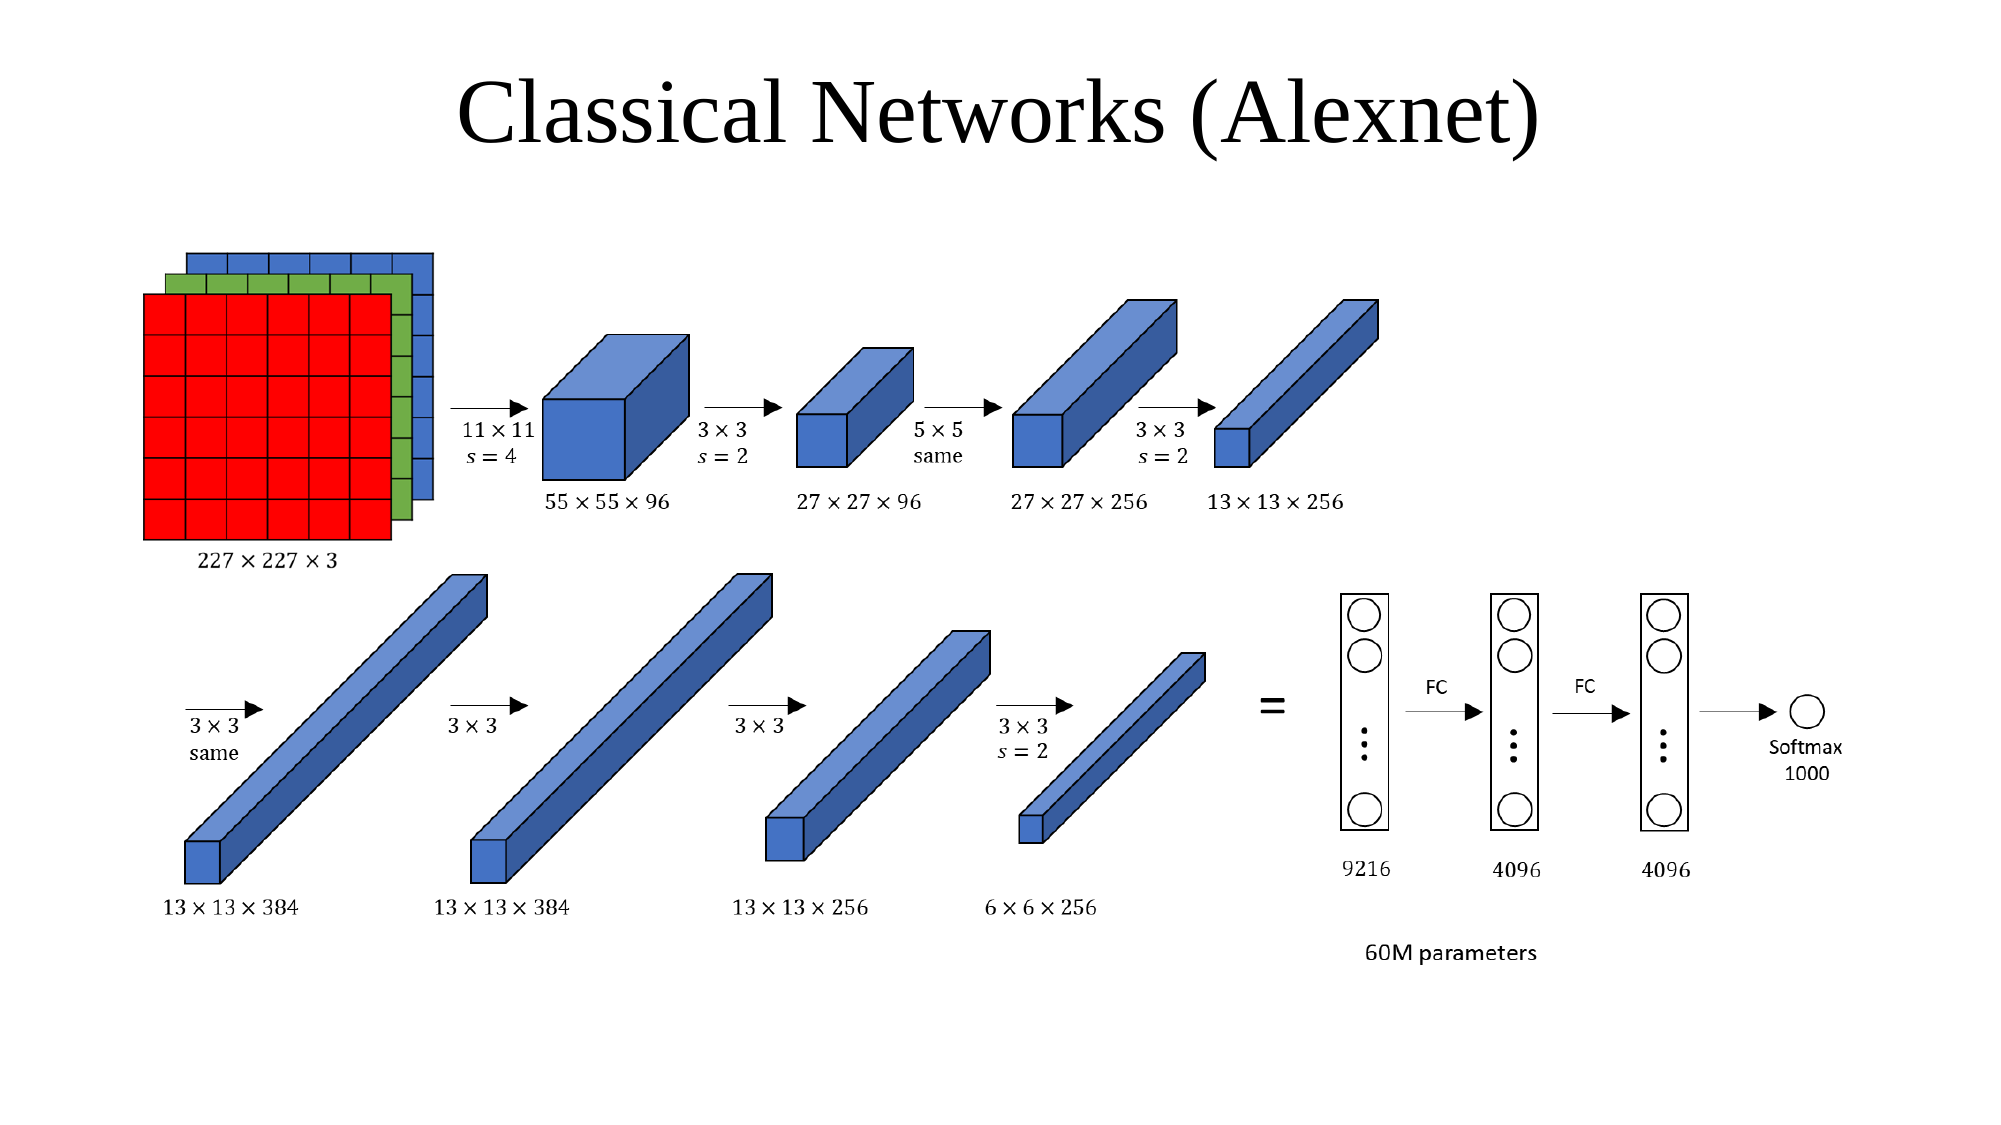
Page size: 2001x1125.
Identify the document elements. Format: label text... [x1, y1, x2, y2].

text_box [99, 200, 1900, 1088]
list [143, 252, 1857, 1036]
title Classical Networks (Alexnet) [99, 12, 1900, 200]
